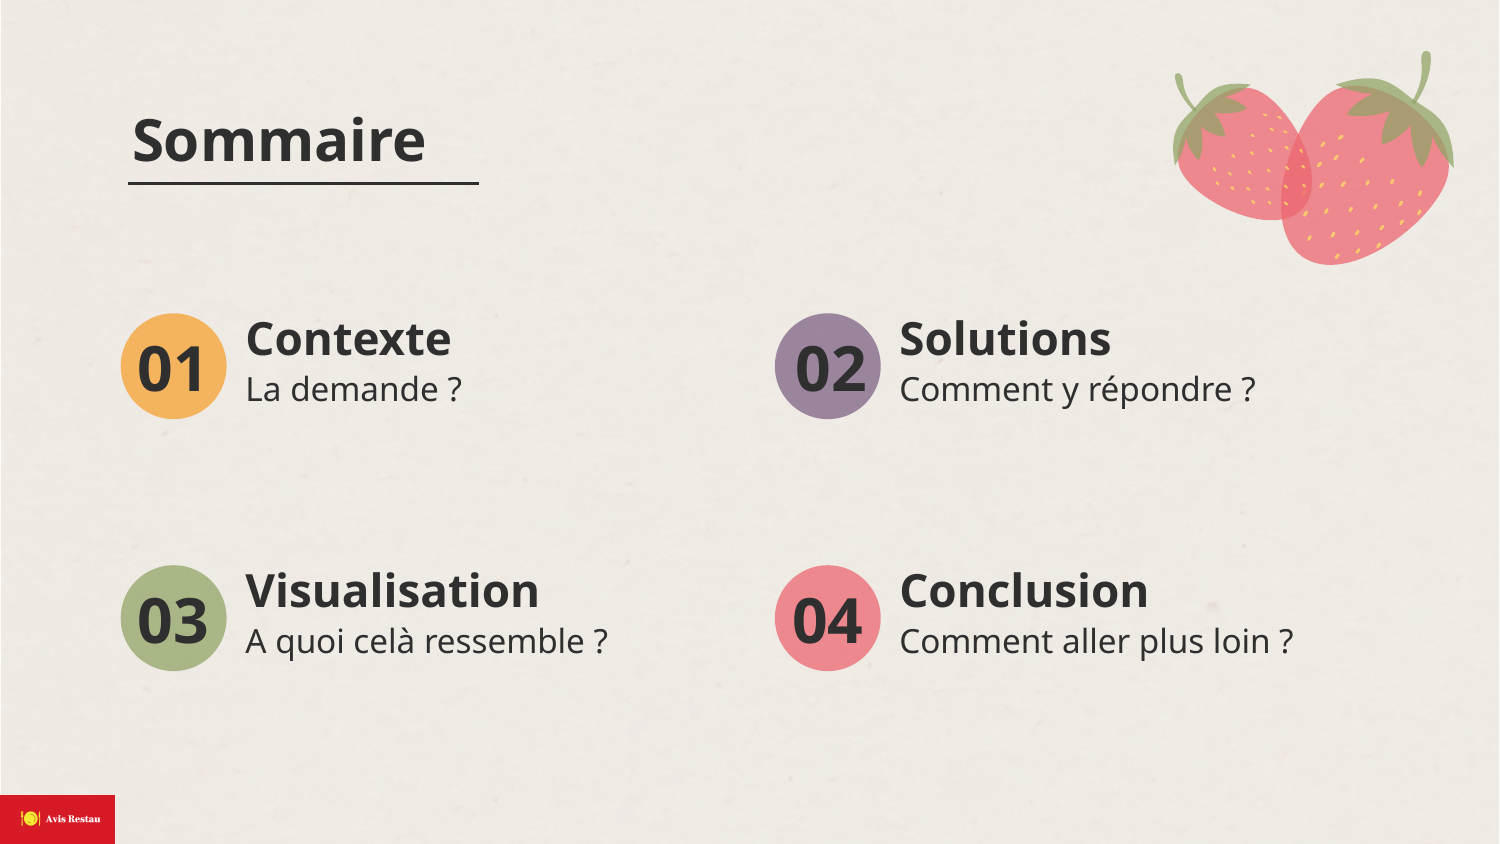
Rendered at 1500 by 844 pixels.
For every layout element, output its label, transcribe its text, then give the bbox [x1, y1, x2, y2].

subtitle Comment y répondre ? [884, 352, 1383, 459]
subtitle Comment aller plus loin ? [884, 604, 1383, 711]
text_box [1139, 86, 1334, 212]
title Solutions [884, 273, 1383, 352]
title Conclusion [884, 525, 1383, 604]
subtitle La demande ? [230, 352, 729, 459]
title Contexte [230, 273, 729, 352]
picture [0, 0, 1499, 844]
title 04 [771, 525, 884, 711]
title 03 [116, 525, 230, 711]
title 01 [116, 273, 230, 459]
title Visualisation [230, 525, 729, 604]
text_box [1244, 82, 1498, 245]
title 02 [774, 273, 884, 459]
title Sommaire [116, 88, 1136, 183]
subtitle A quoi celà ressemble ? [230, 604, 729, 711]
